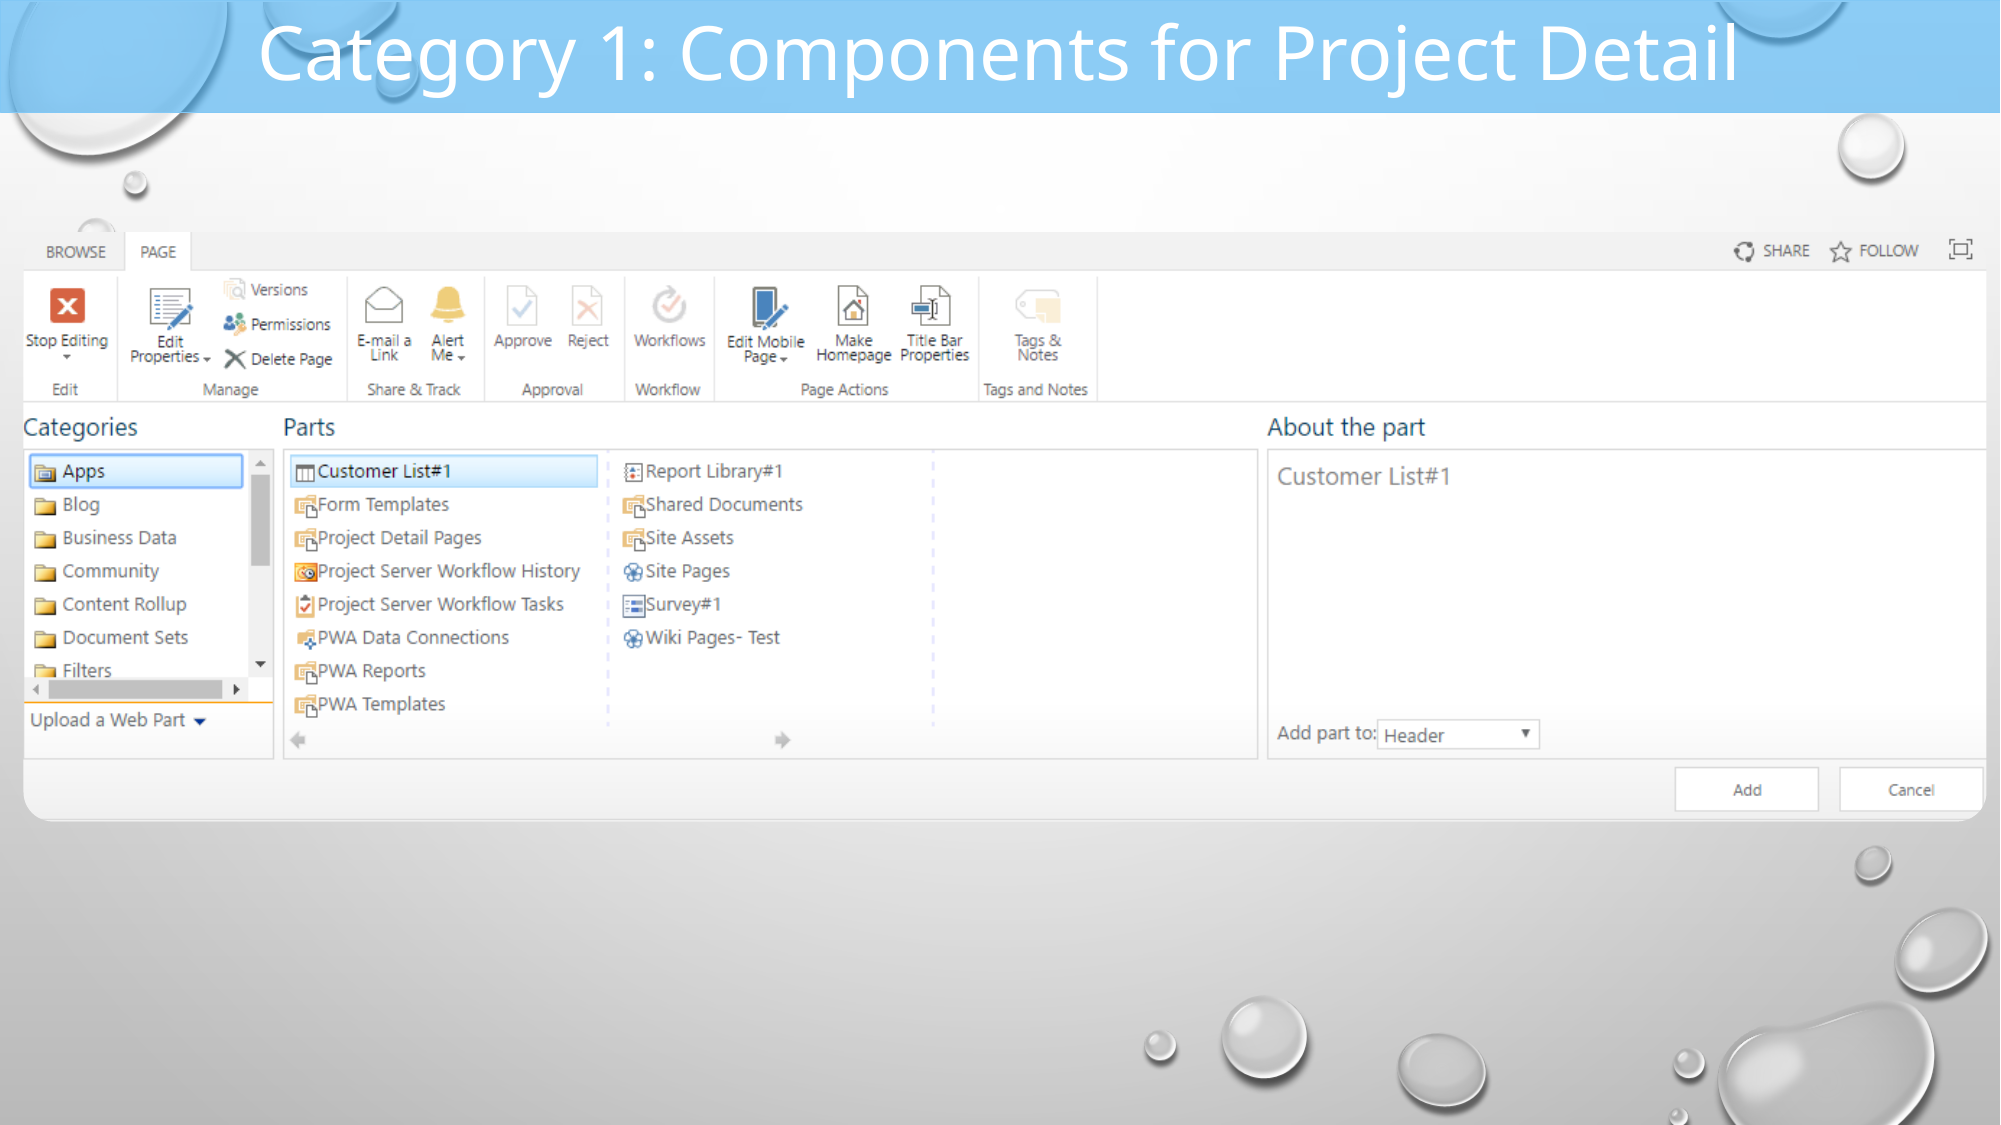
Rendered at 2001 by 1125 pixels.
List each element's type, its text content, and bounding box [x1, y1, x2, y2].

title Category 1: Components for Project Detail [0, 0, 2000, 113]
picture [0, 113, 2000, 1125]
